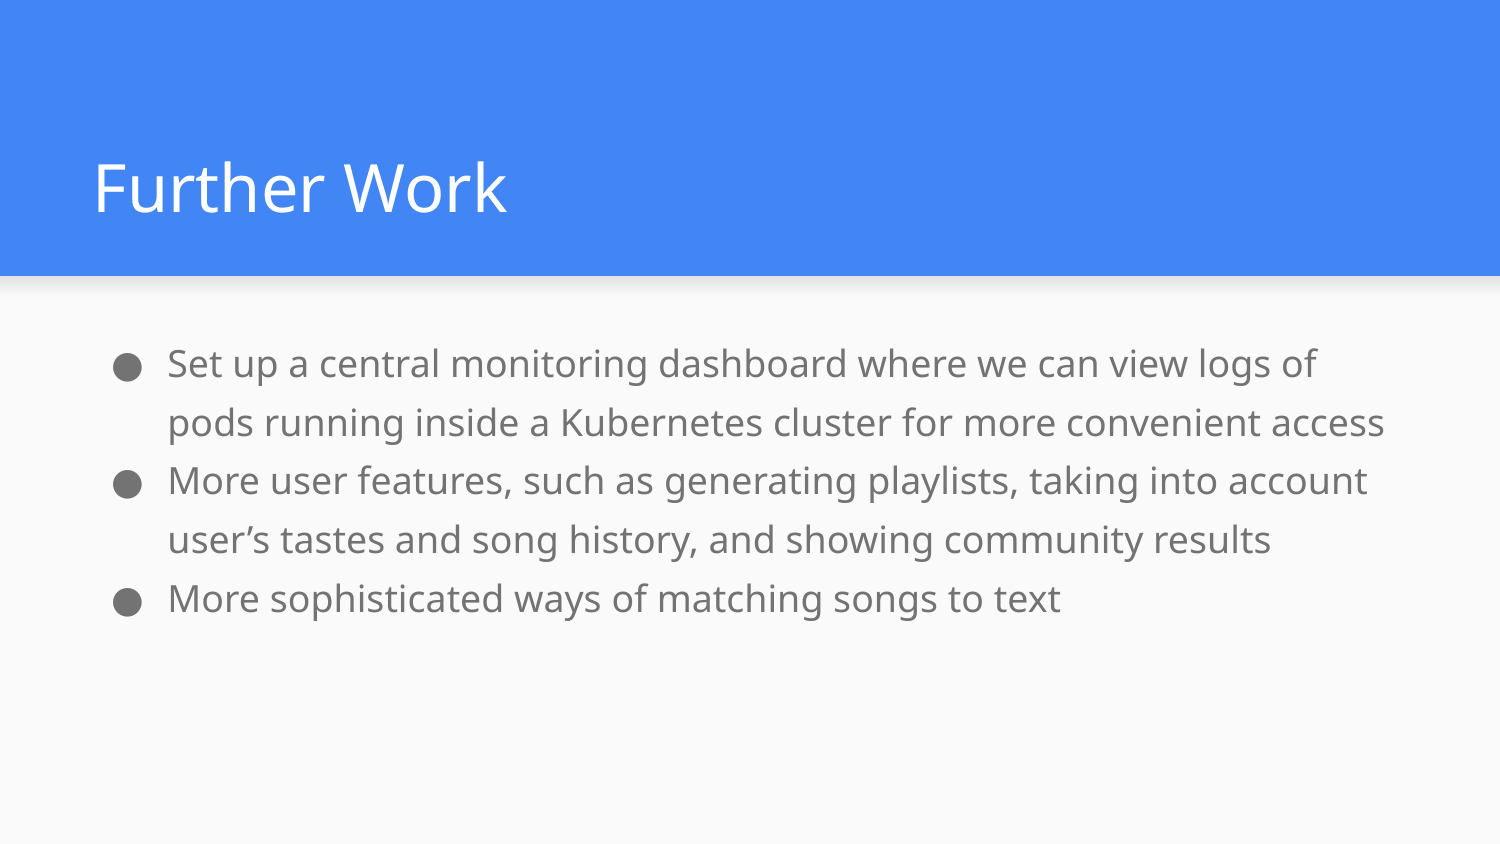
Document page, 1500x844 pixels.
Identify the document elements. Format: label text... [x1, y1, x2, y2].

title Further Work [77, 121, 1427, 248]
list Set up a central monitoring dashboard where we can view logs of pods running inside a Kubernetes cluster for more convenient access More user features, such as generating playlists, taking into account user’s tastes and song history, and showing community results More sophisticated ways of matching songs to text [77, 314, 1427, 760]
